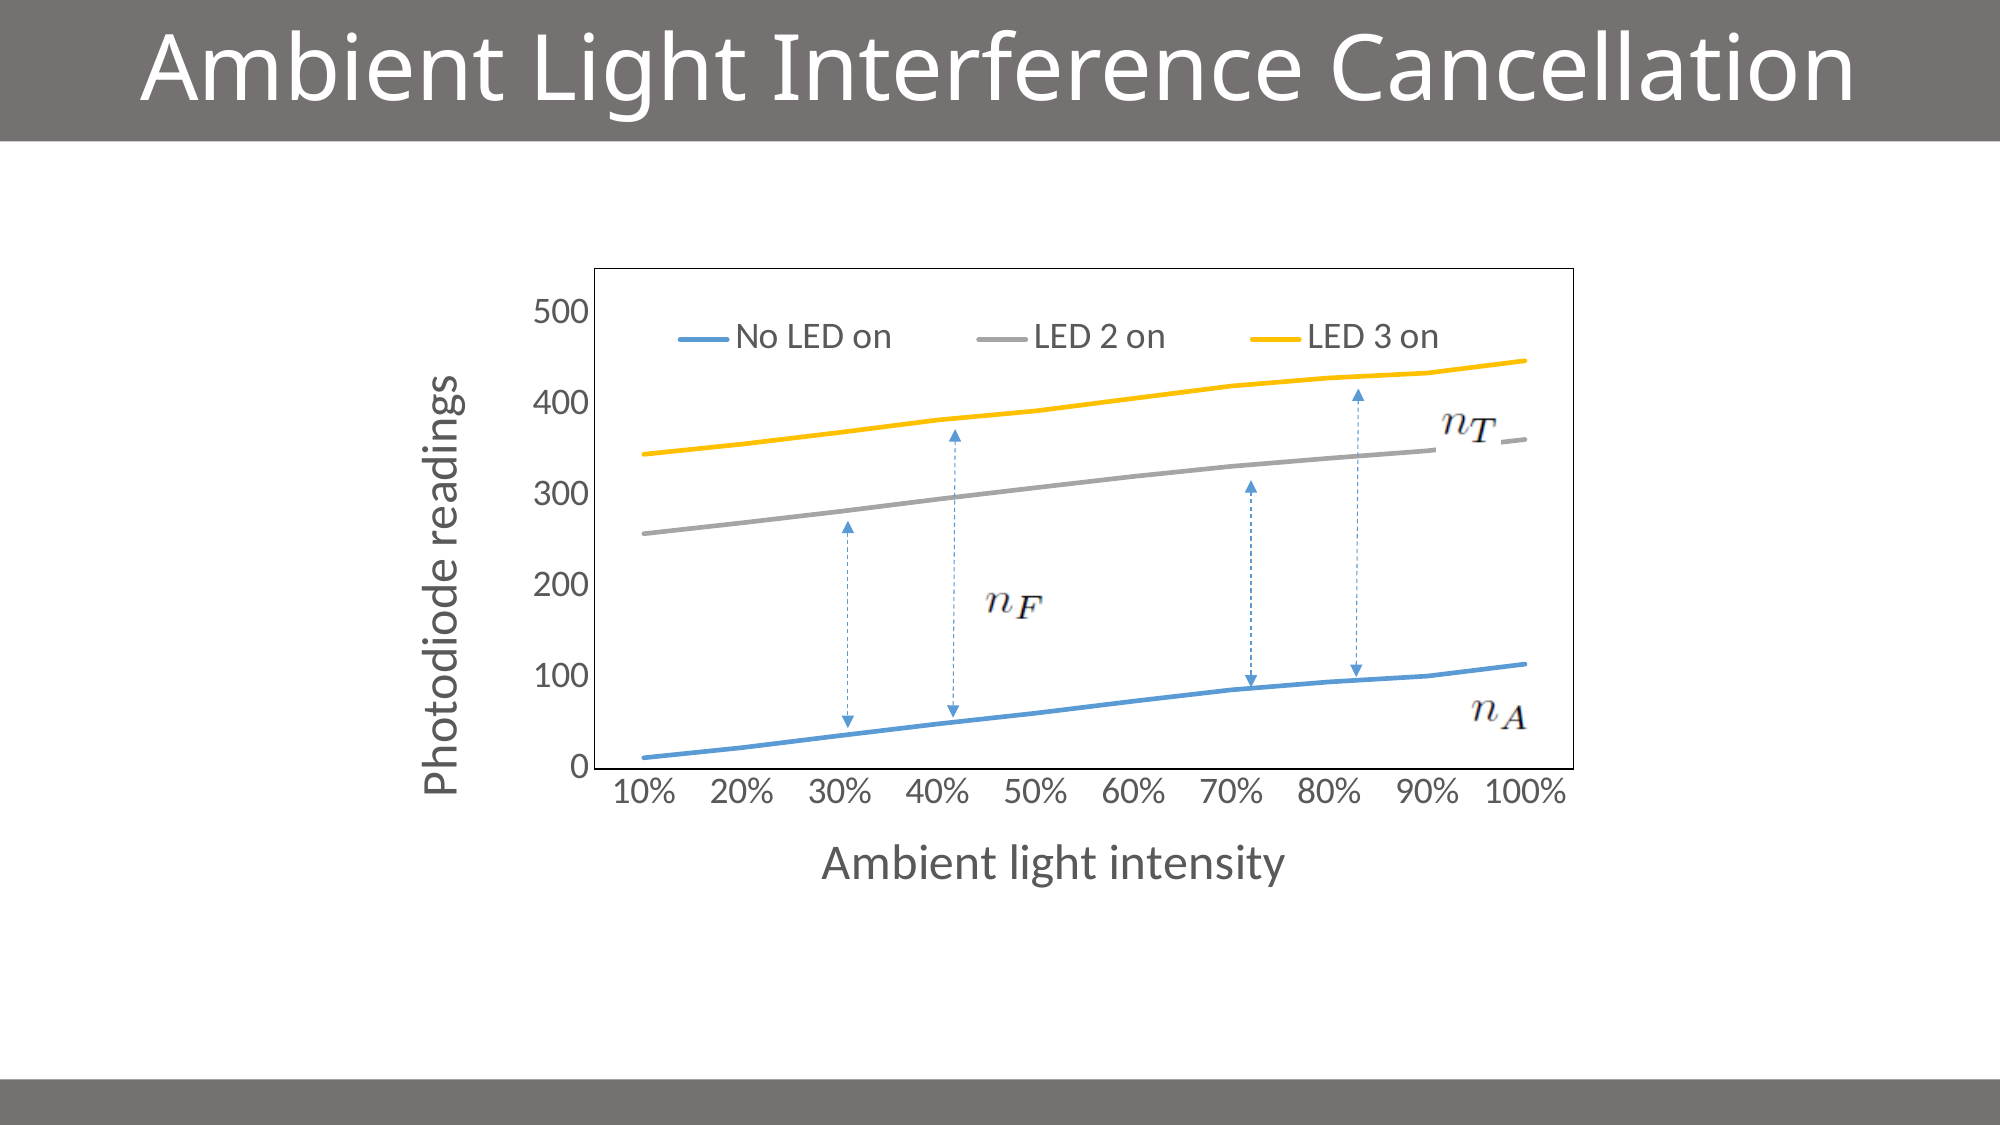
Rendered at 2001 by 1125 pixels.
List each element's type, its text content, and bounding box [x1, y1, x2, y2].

title Ambient Light Interference Cancellation [0, 0, 2000, 142]
chart [402, 254, 1598, 996]
picture [984, 578, 1049, 625]
picture [1436, 387, 1501, 452]
picture [1463, 677, 1537, 742]
